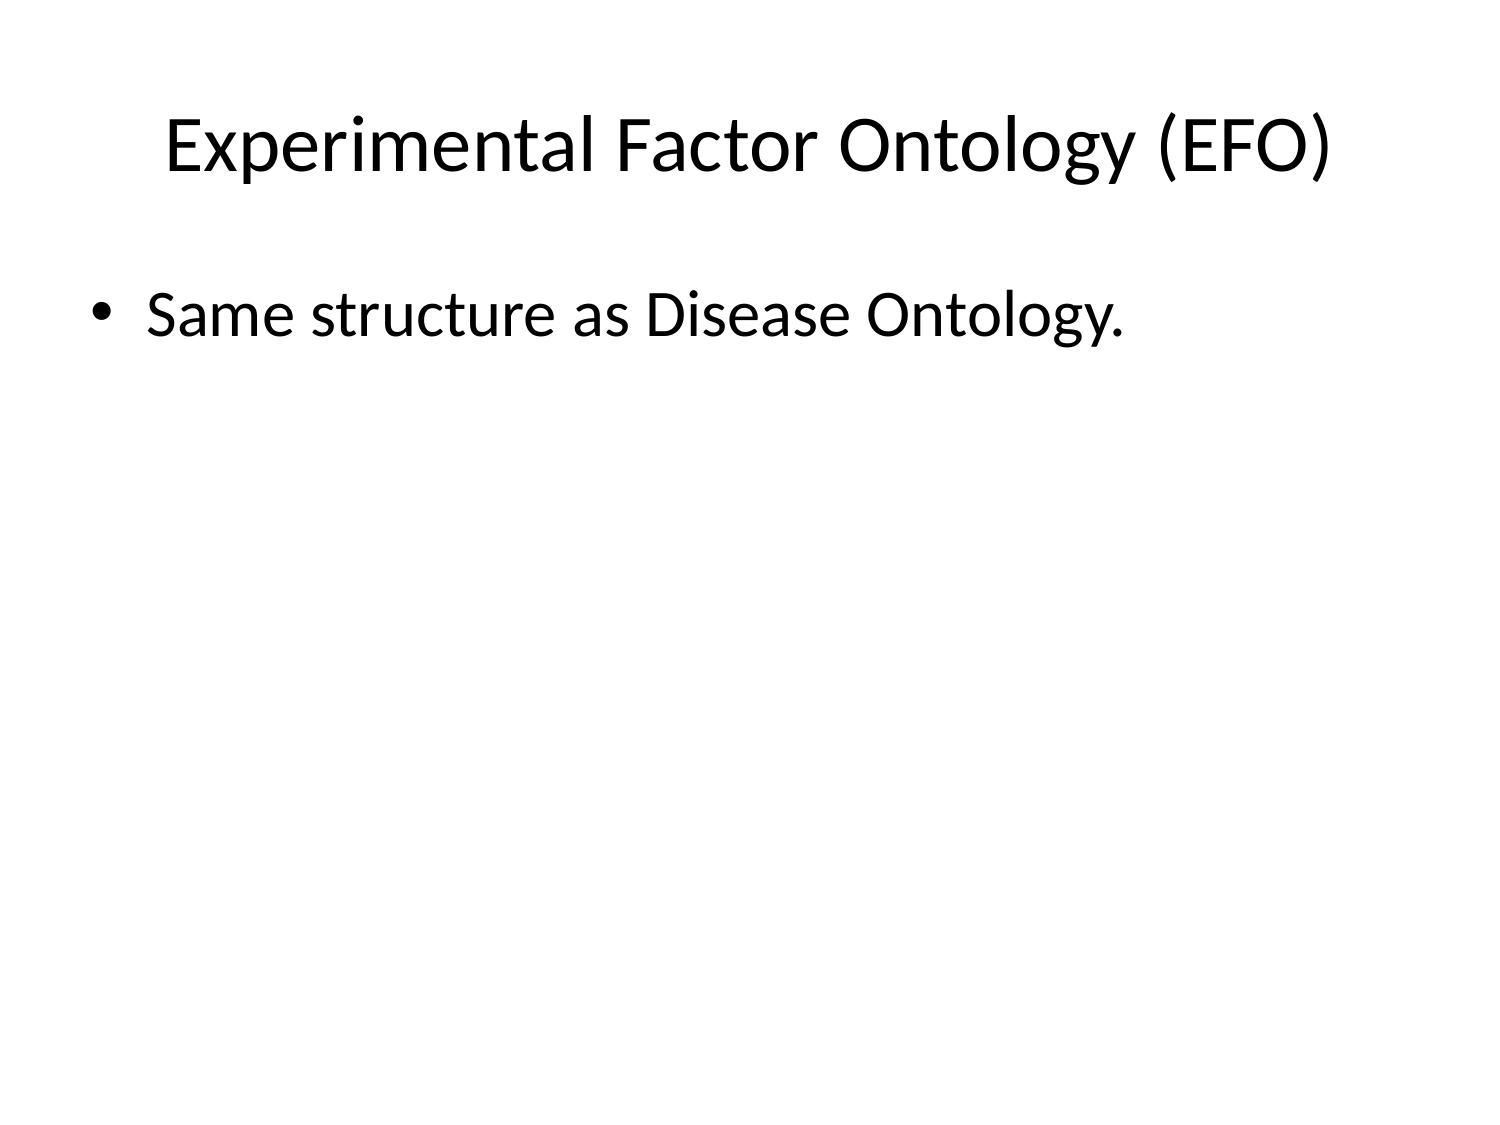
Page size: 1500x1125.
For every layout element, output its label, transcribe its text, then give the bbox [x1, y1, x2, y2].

list Same structure as Disease Ontology. [75, 262, 1425, 1005]
title Experimental Factor Ontology (EFO) [75, 45, 1425, 233]
